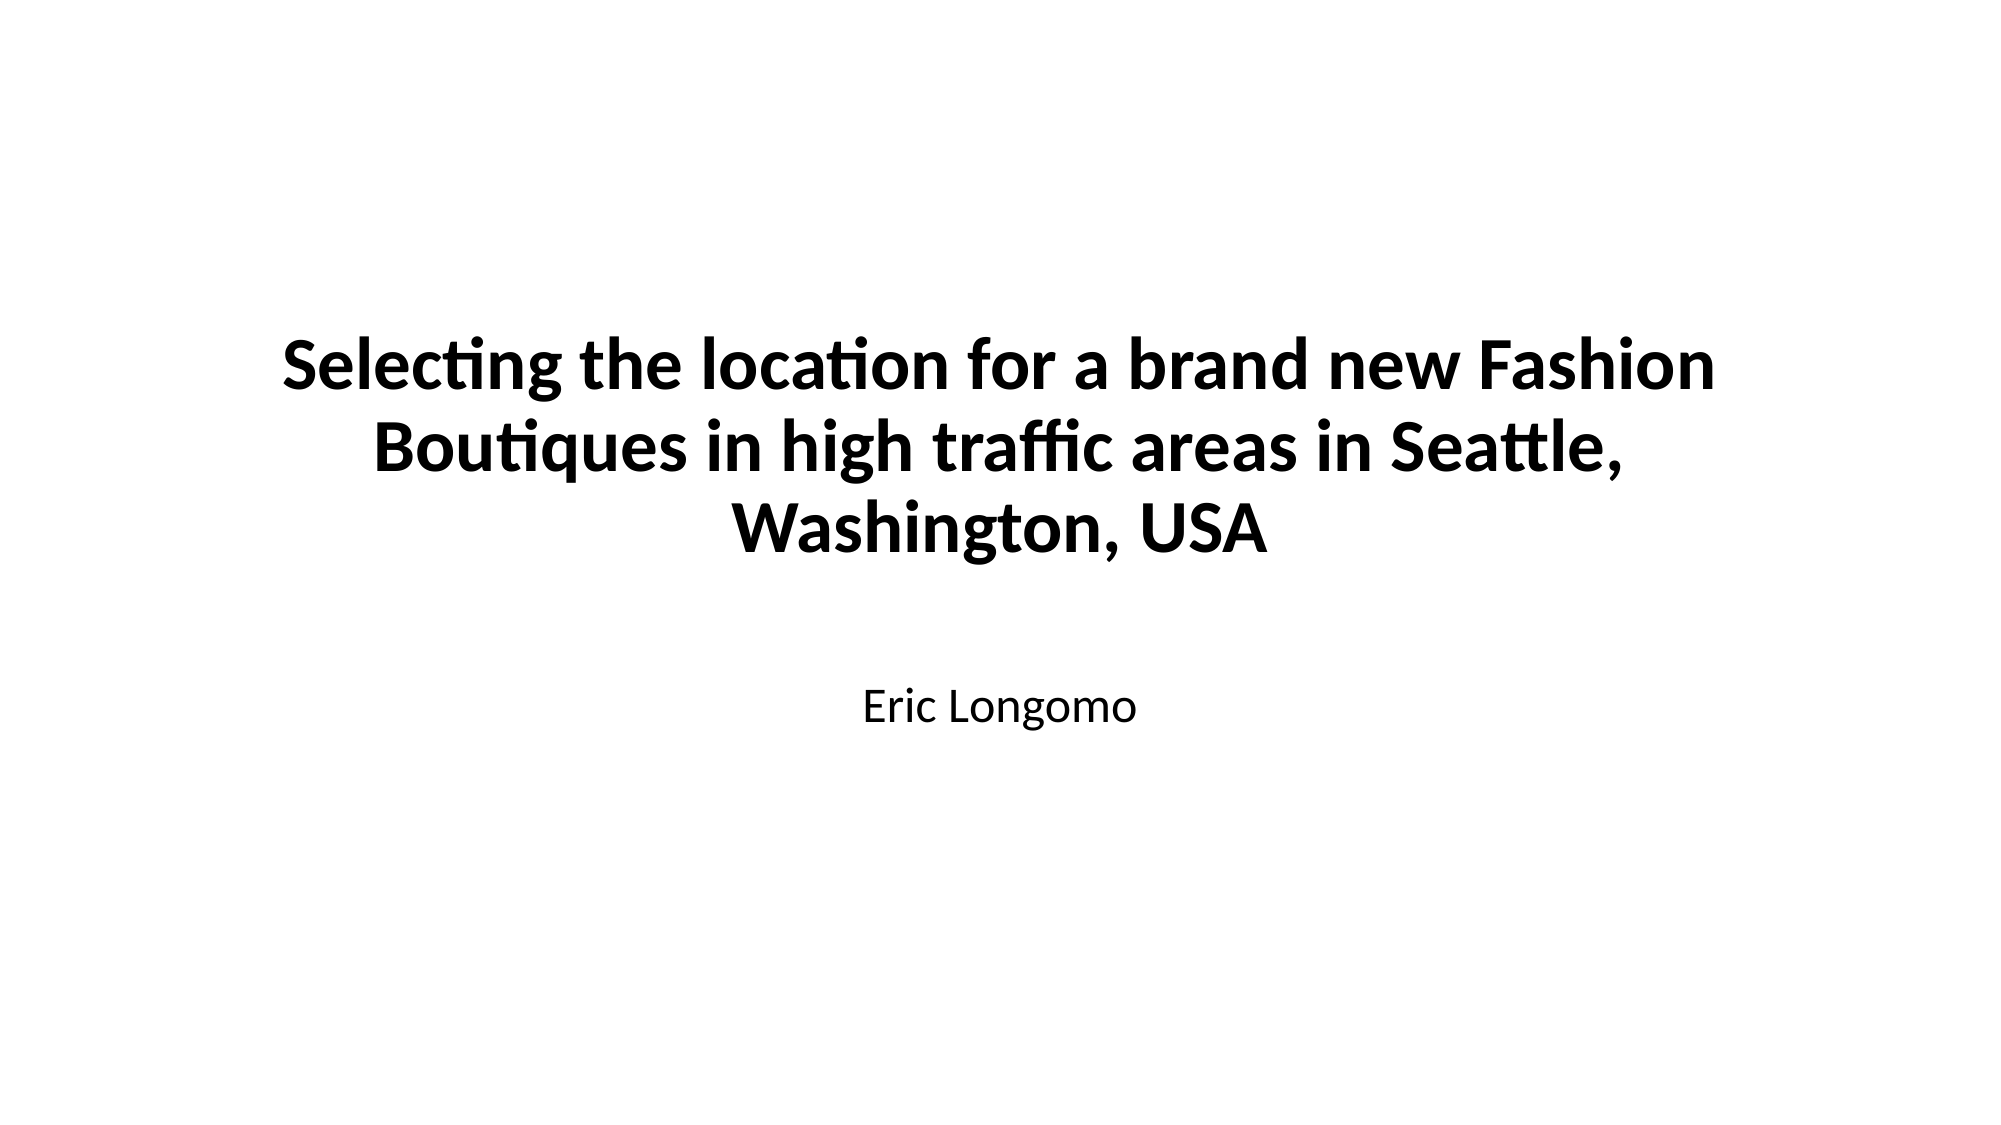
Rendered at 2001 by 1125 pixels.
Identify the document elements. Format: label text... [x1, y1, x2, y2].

title Selecting the location for a brand new Fashion Boutiques in high traffic areas in Seattle, Washington, USA [249, 184, 1750, 576]
subtitle Eric Longomo [249, 590, 1750, 863]
